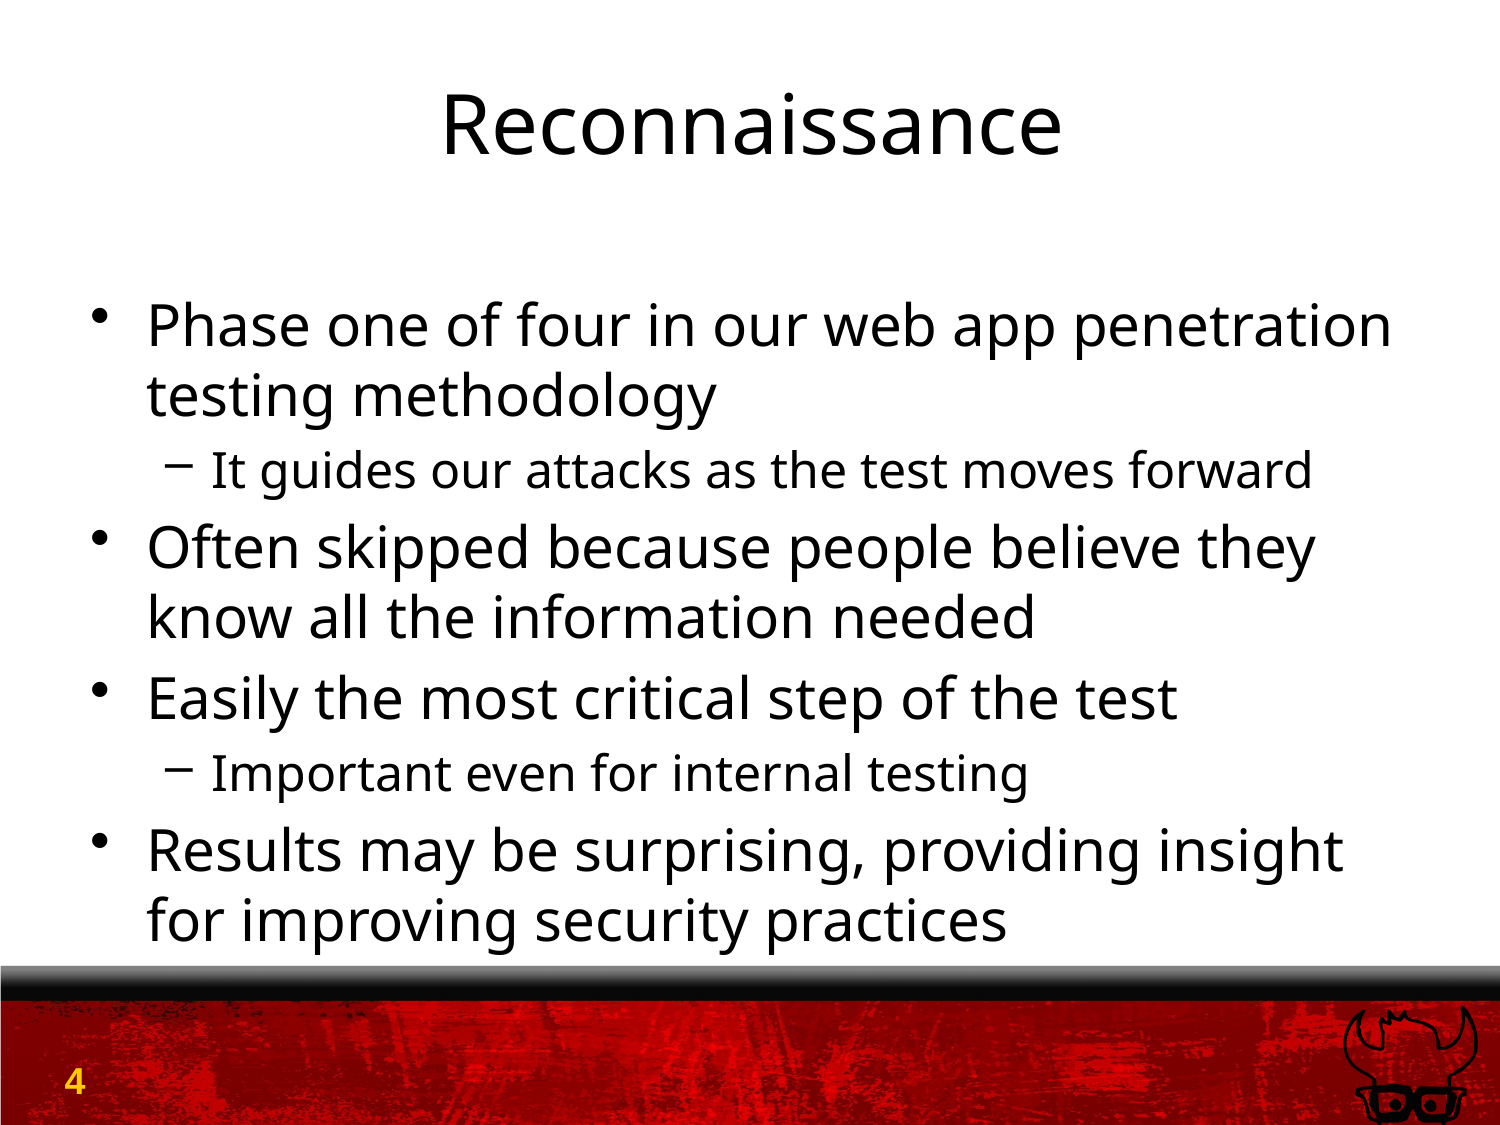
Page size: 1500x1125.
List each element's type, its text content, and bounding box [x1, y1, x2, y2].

title Reconnaissance [35, 24, 1469, 219]
picture [0, 282, 1500, 1125]
list Phase one of four in our web app penetration testing methodology It guides our attacks as the test moves forward Often skipped because people believe they know all the information needed Easily the most critical step of the test Important even for internal testing Results may be surprising, providing insight for improving security practices [74, 280, 1426, 966]
